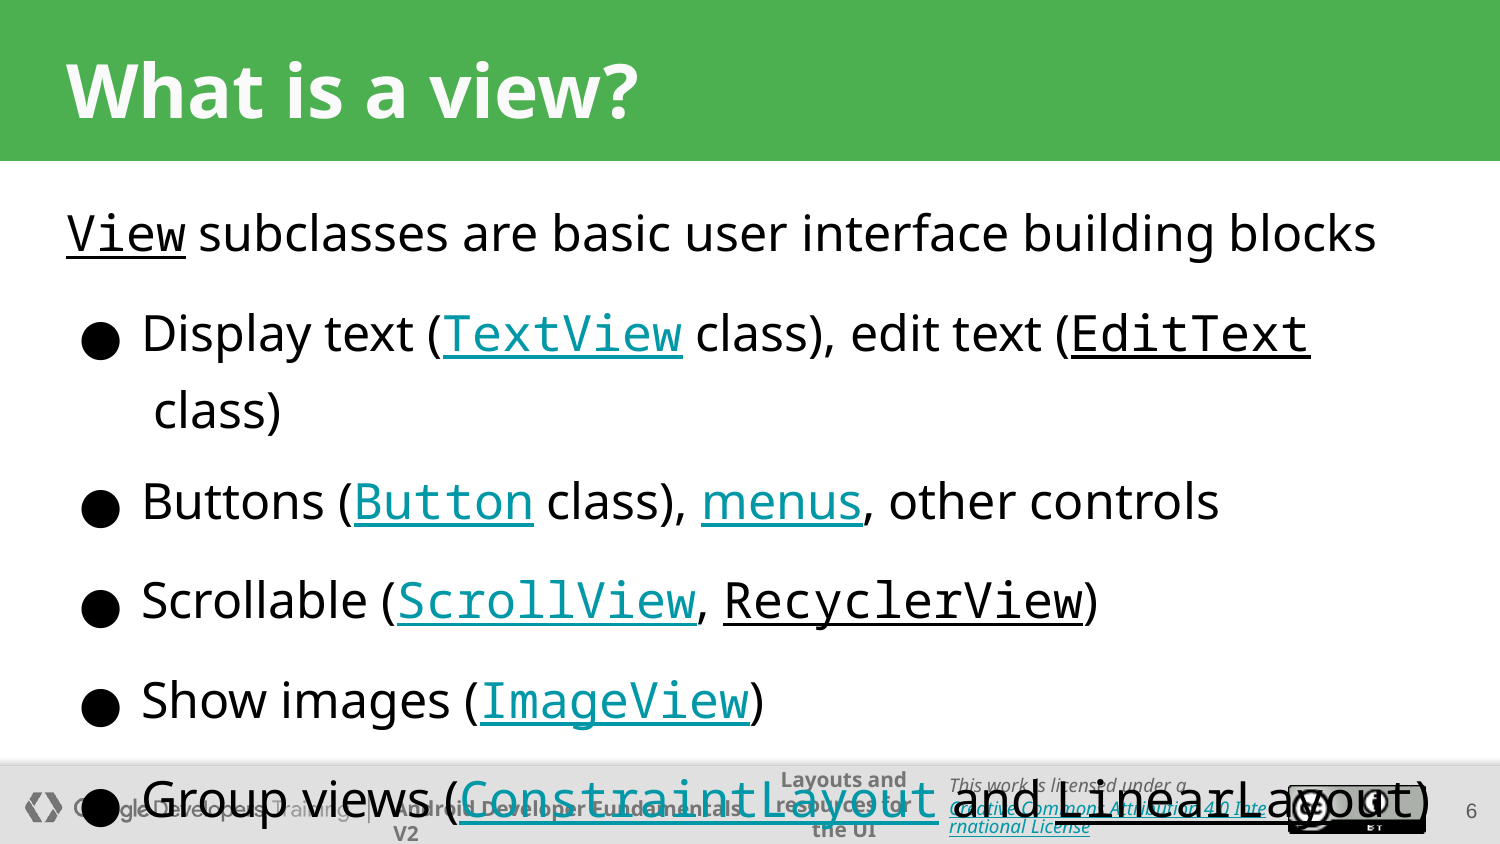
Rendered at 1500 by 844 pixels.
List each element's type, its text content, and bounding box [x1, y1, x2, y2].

picture [0, 161, 1500, 844]
title What is a view? [51, 28, 1449, 122]
list View subclasses are basic user interface building blocks Display text (TextView class), edit text (EditText class) Buttons (Button class), menus, other controls Scrollable (ScrollView, RecyclerView) Show images (ImageView) Group views (ConstraintLayout and LinearLayout) [51, 176, 1449, 743]
slide_number 6 [1402, 777, 1493, 842]
